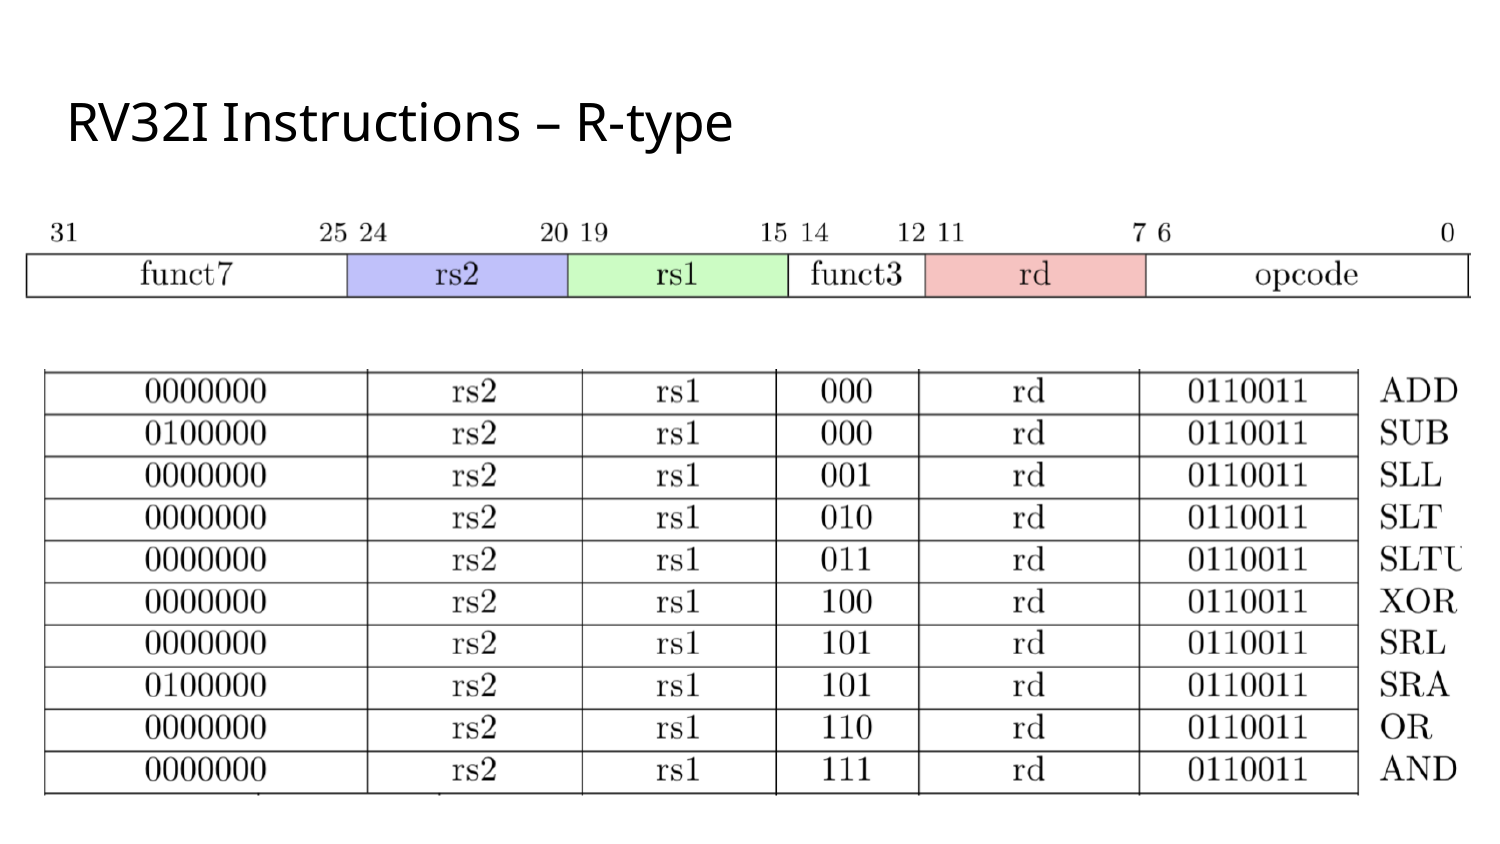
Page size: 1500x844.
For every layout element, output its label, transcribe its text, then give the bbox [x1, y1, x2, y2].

picture [37, 369, 1463, 797]
picture [24, 217, 1476, 302]
title RV32I Instructions – R-type [51, 72, 1449, 167]
